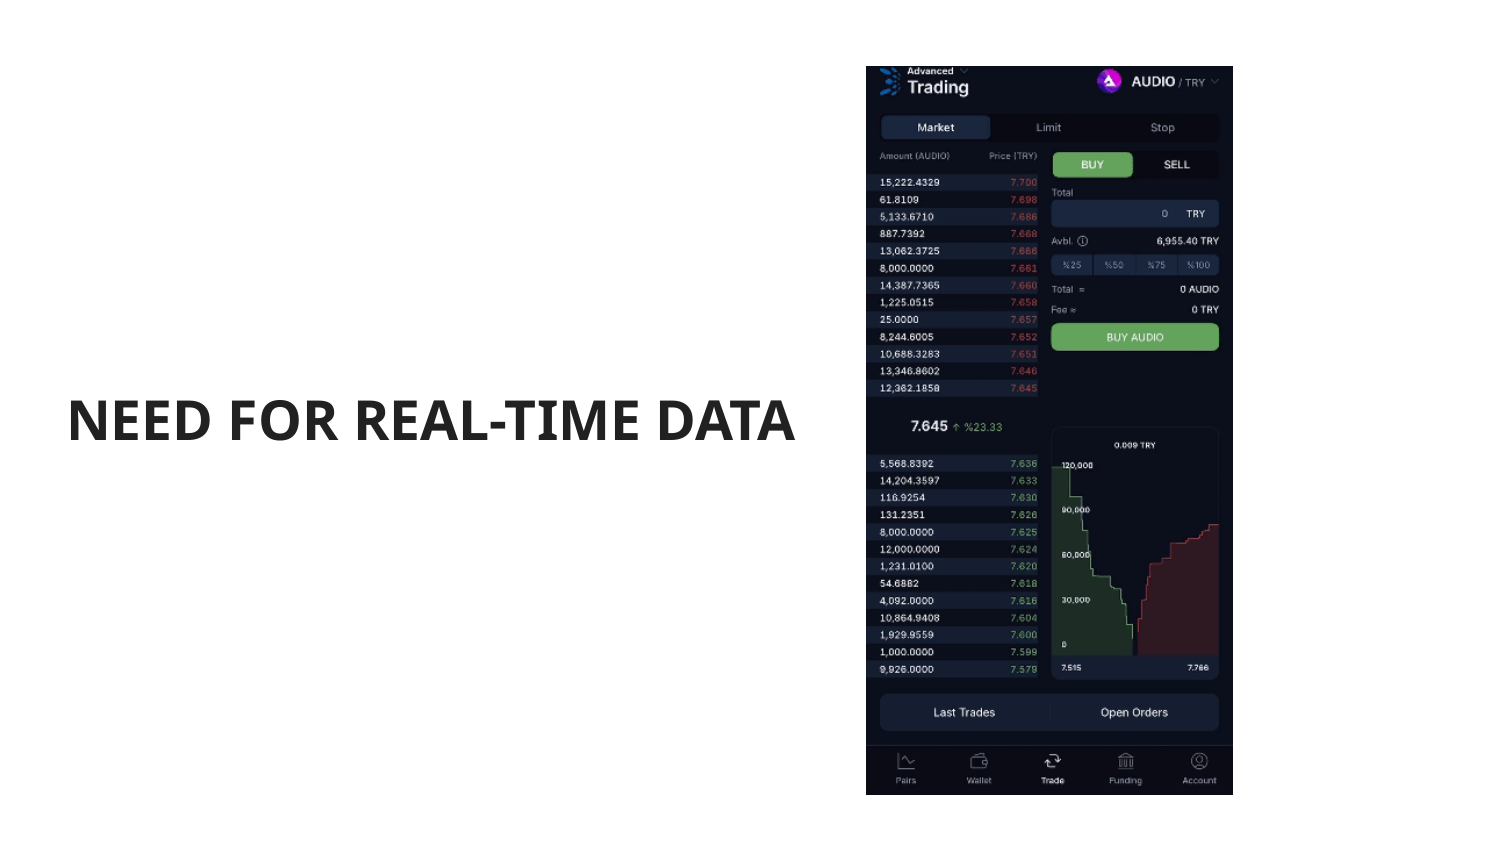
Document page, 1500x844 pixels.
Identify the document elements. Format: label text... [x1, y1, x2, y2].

title NEED FOR REAL-TIME DATA [51, 369, 828, 502]
picture [865, 66, 1234, 795]
